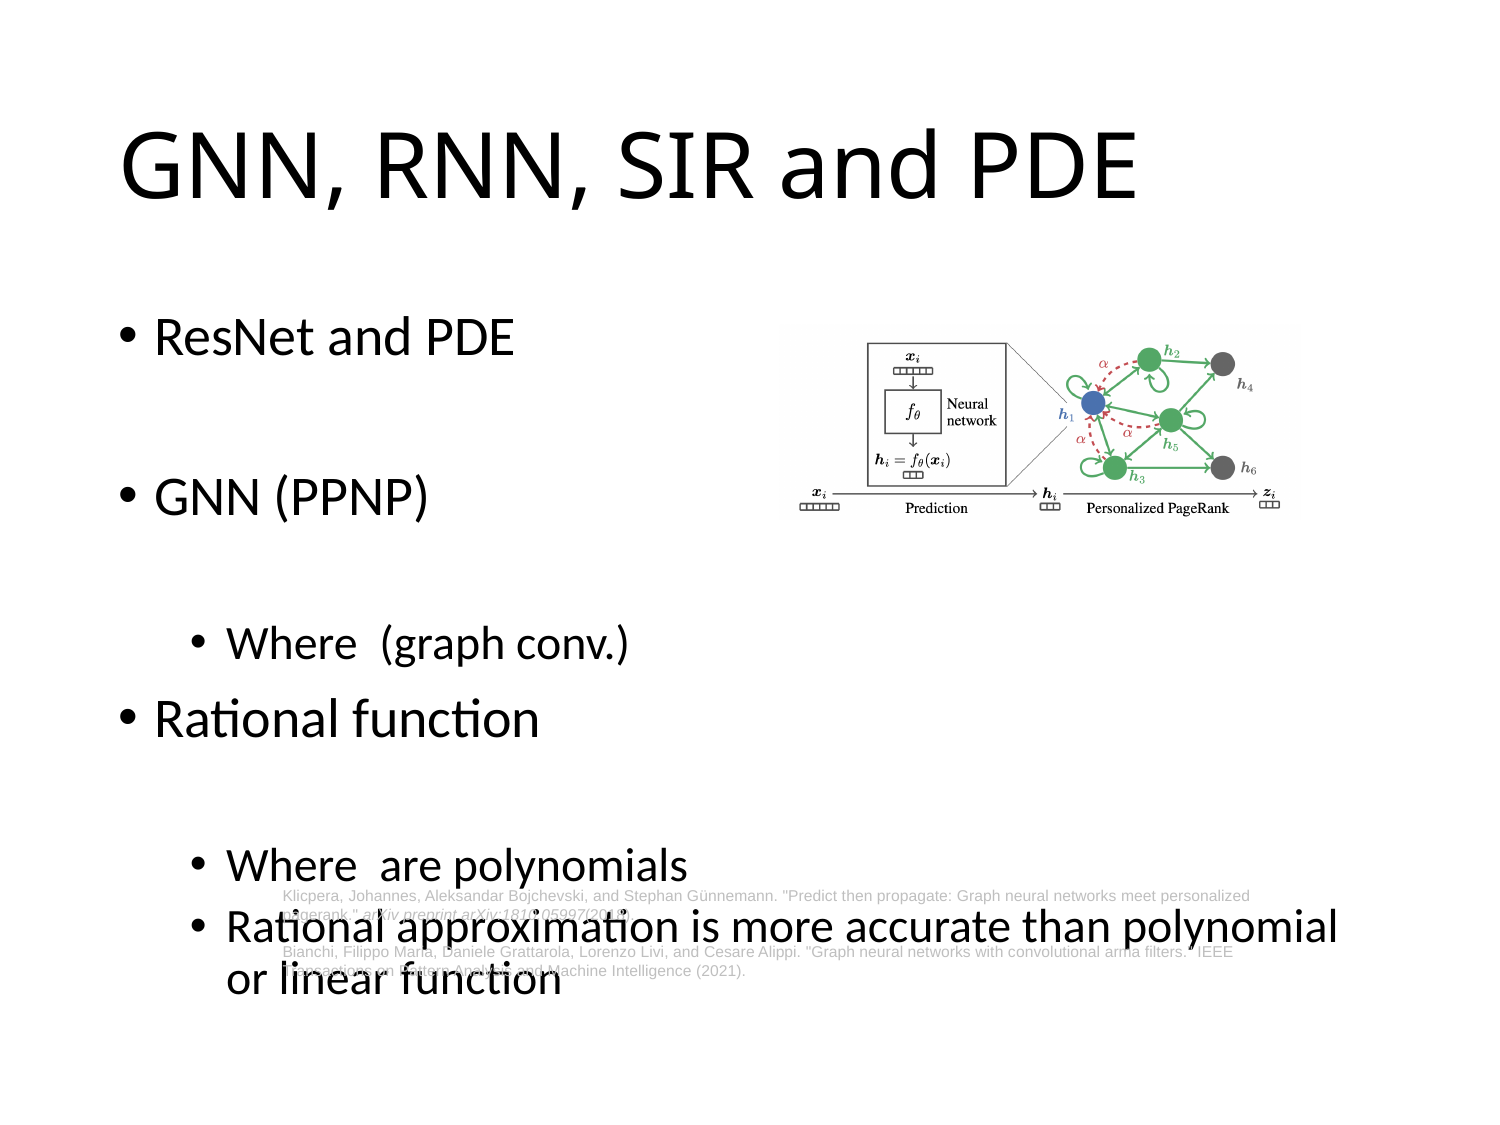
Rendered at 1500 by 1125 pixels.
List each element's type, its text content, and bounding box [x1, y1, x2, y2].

picture [779, 324, 1301, 520]
text_box Klicpera, Johannes, Aleksandar Bojchevski, and Stephan Günnemann. "Predict then propagate: Graph neural networks meet personalized pagerank." arXiv preprint arXiv:1810.05997(2018). Bianchi, Filippo Maria, Daniele Grattarola, Lorenzo Livi, and Cesare Alippi. "Graph neural networks with convolutional arma filters." IEEE Transactions on Pattern Analysis and Machine Intelligence (2021). [267, 878, 1268, 987]
title GNN, RNN, SIR and PDE [103, 59, 1397, 278]
